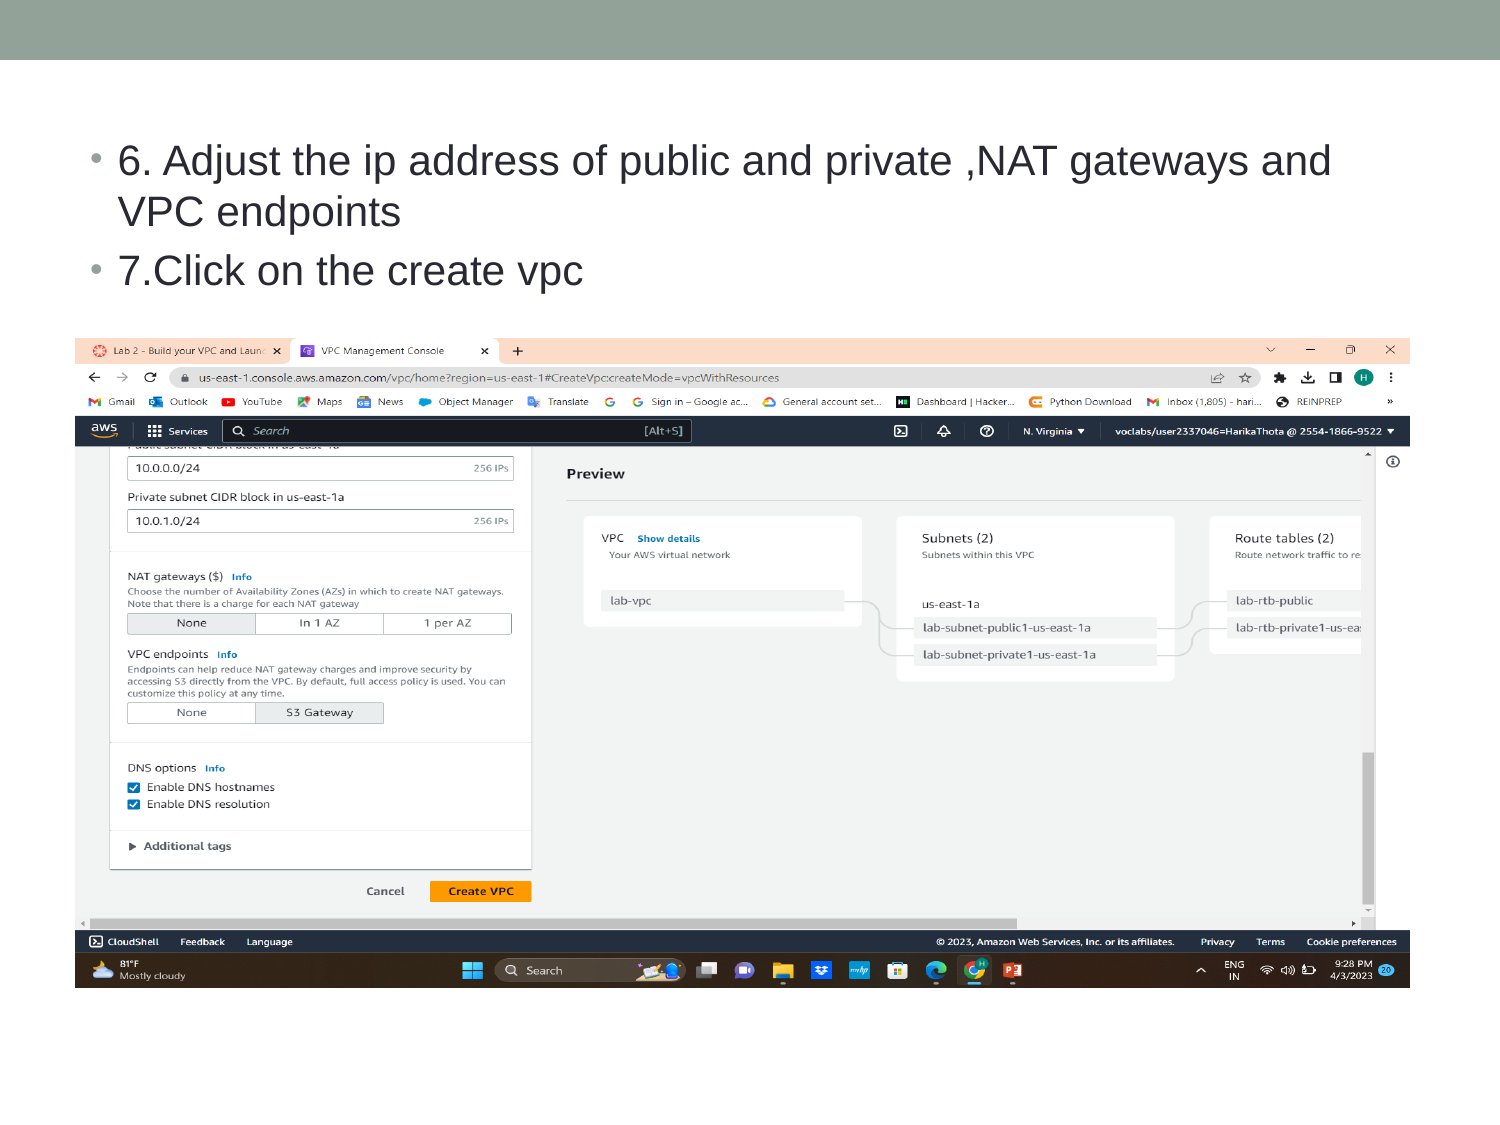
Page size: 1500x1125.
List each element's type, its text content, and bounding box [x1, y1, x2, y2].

list 6. Adjust the ip address of public and private ,NAT gateways and VPC endpoints 7.Click on the create vpc [75, 125, 1436, 303]
picture [74, 337, 1410, 988]
